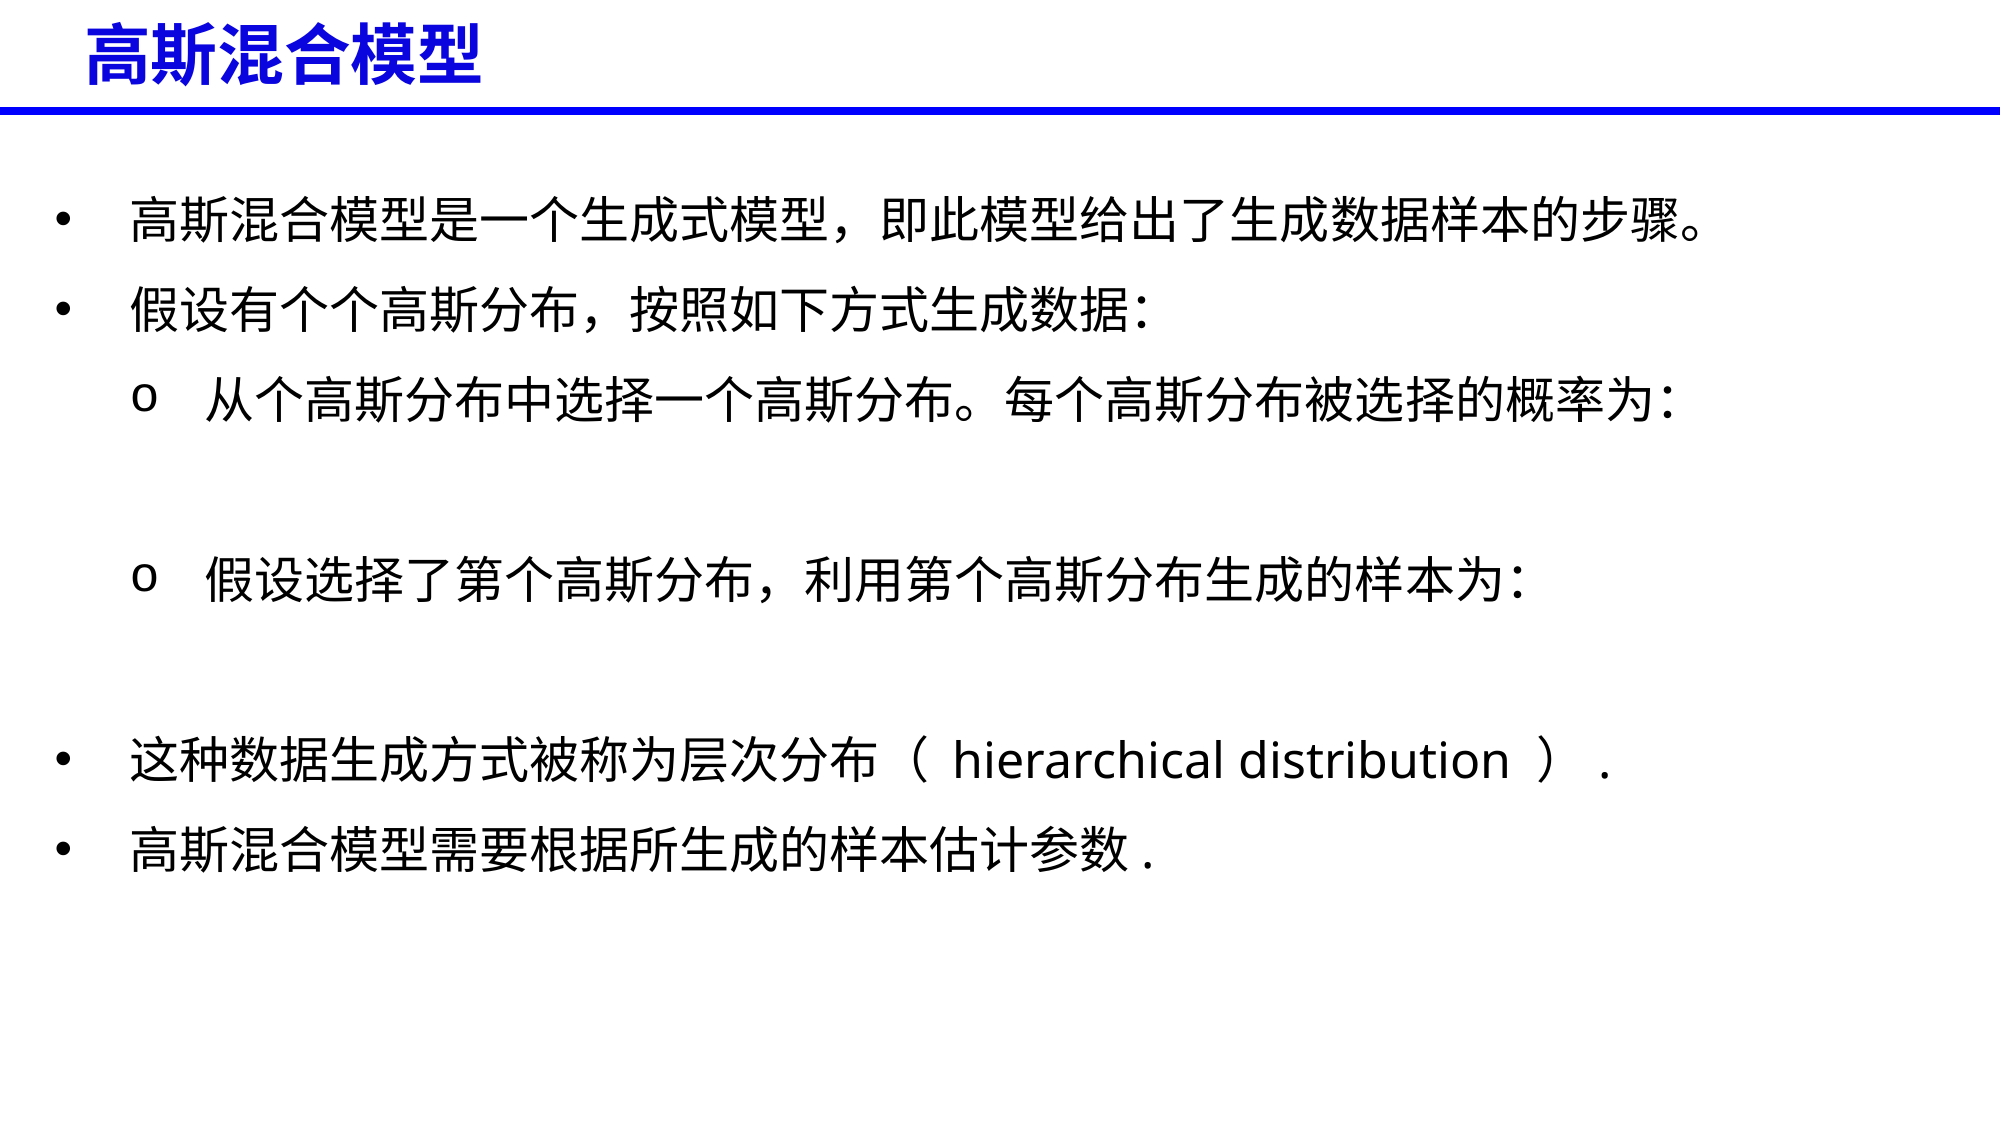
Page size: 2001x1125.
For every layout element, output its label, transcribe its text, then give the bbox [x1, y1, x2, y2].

text_box 高斯混合模型 [69, 5, 1319, 100]
